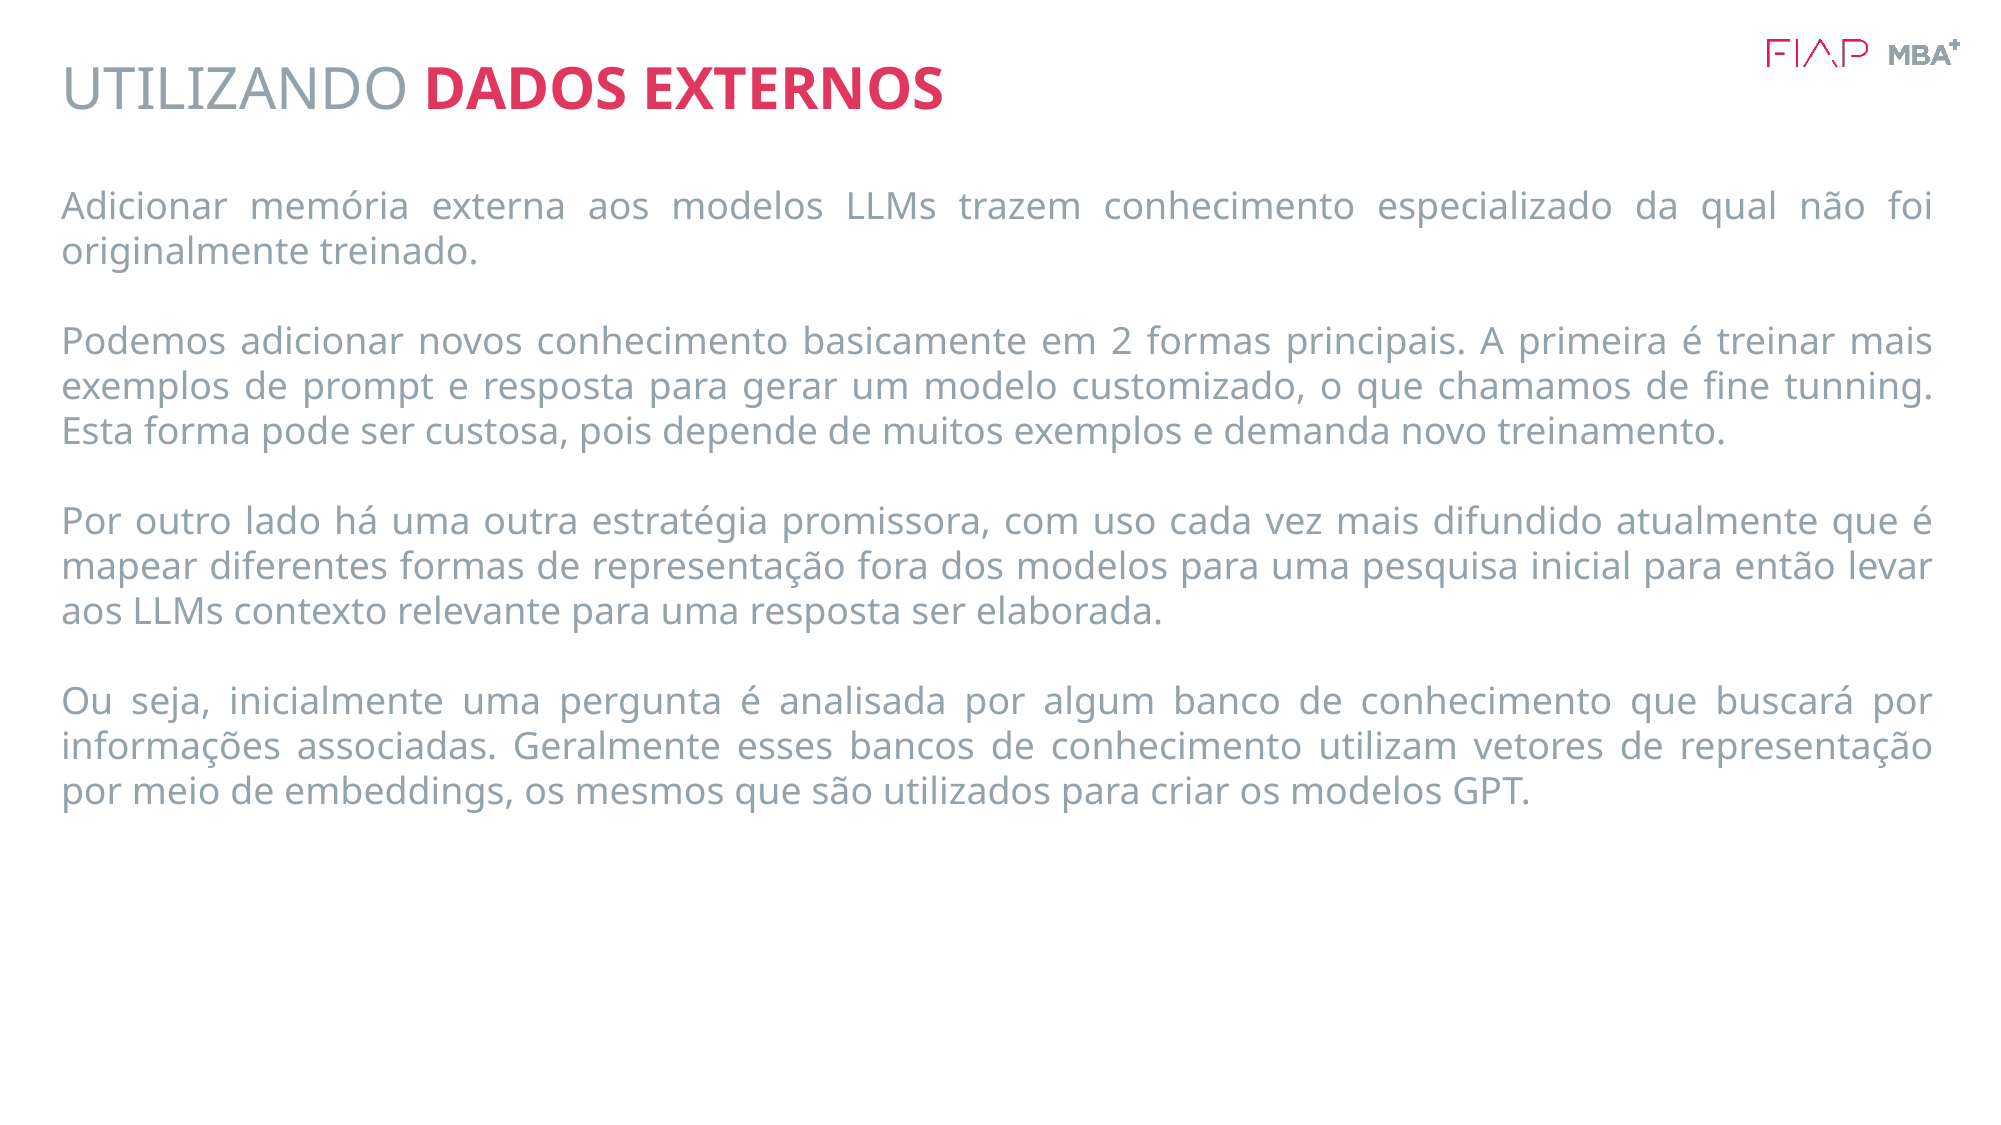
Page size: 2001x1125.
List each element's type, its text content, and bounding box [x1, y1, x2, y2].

title UTILIZANDO DADOS EXTERNOS [46, 43, 1771, 138]
text_box Adicionar memória externa aos modelos LLMs trazem conhecimento especializado da qual não foi originalmente treinado. Podemos adicionar novos conhecimento basicamente em 2 formas principais. A primeira é treinar mais exemplos de prompt e resposta para gerar um modelo customizado, o que chamamos de fine tunning. Esta forma pode ser custosa, pois depende de muitos exemplos e demanda novo treinamento. Por outro lado há uma outra estratégia promissora, com uso cada vez mais difundido atualmente que é mapear diferentes formas de representação fora dos modelos para uma pesquisa inicial para então levar aos LLMs contexto relevante para uma resposta ser elaborada. Ou seja, inicialmente uma pergunta é analisada por algum banco de conhecimento que buscará por informações associadas. Geralmente esses bancos de conhecimento utilizam vetores de representação por meio de embeddings, os mesmos que são utilizados para criar os modelos GPT. [46, 174, 1950, 820]
picture [1767, 39, 1868, 67]
picture [1888, 36, 1961, 66]
